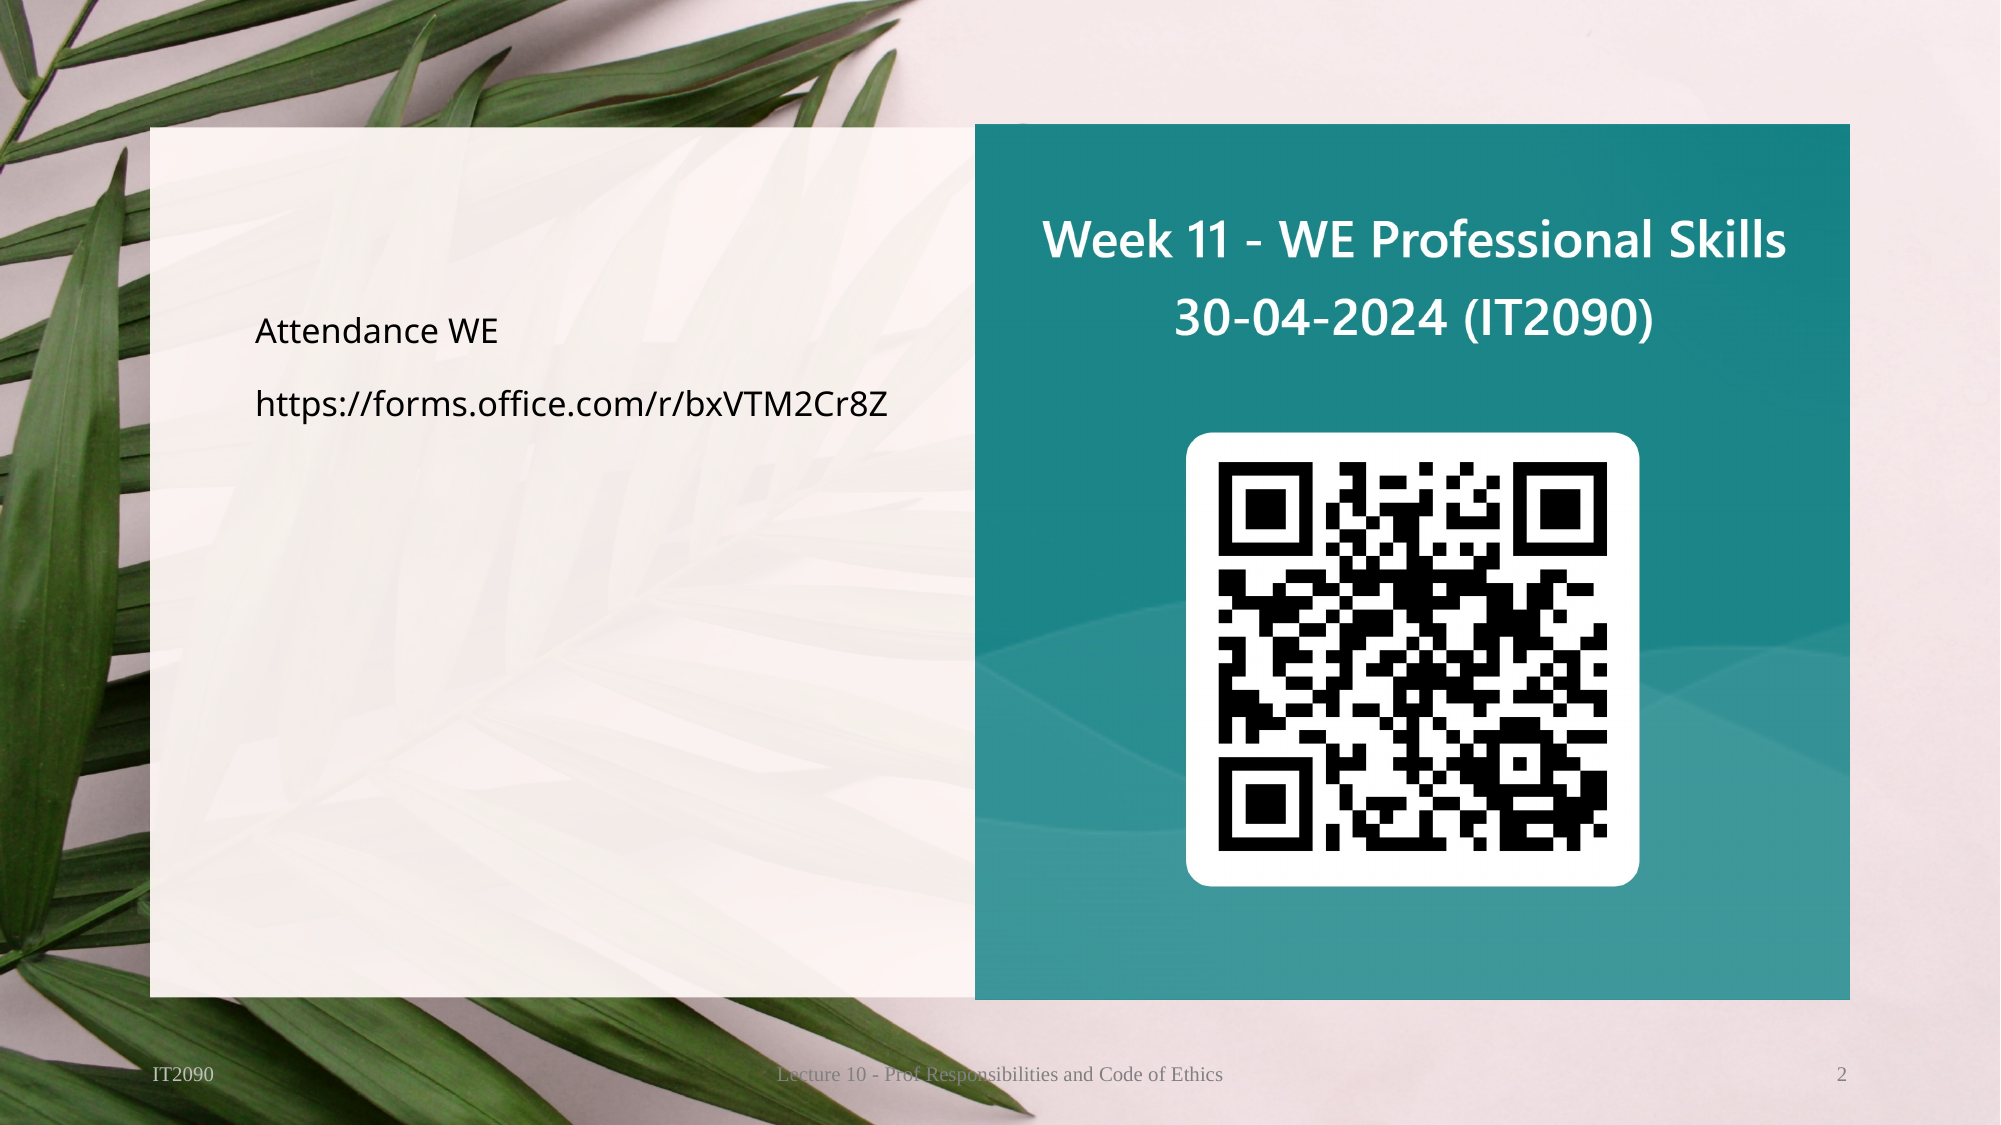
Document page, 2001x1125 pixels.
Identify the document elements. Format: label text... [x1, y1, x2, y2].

footer Lecture 10 - Prof Responsibilities and Code of Ethics [662, 1042, 1338, 1103]
picture [0, 0, 2000, 1125]
title Attendance WE https://forms.office.com/r/bxVTM2Cr8Z [240, 299, 911, 438]
slide_number IT2090 [137, 1042, 588, 1103]
slide_number 2 [1412, 1042, 1863, 1103]
